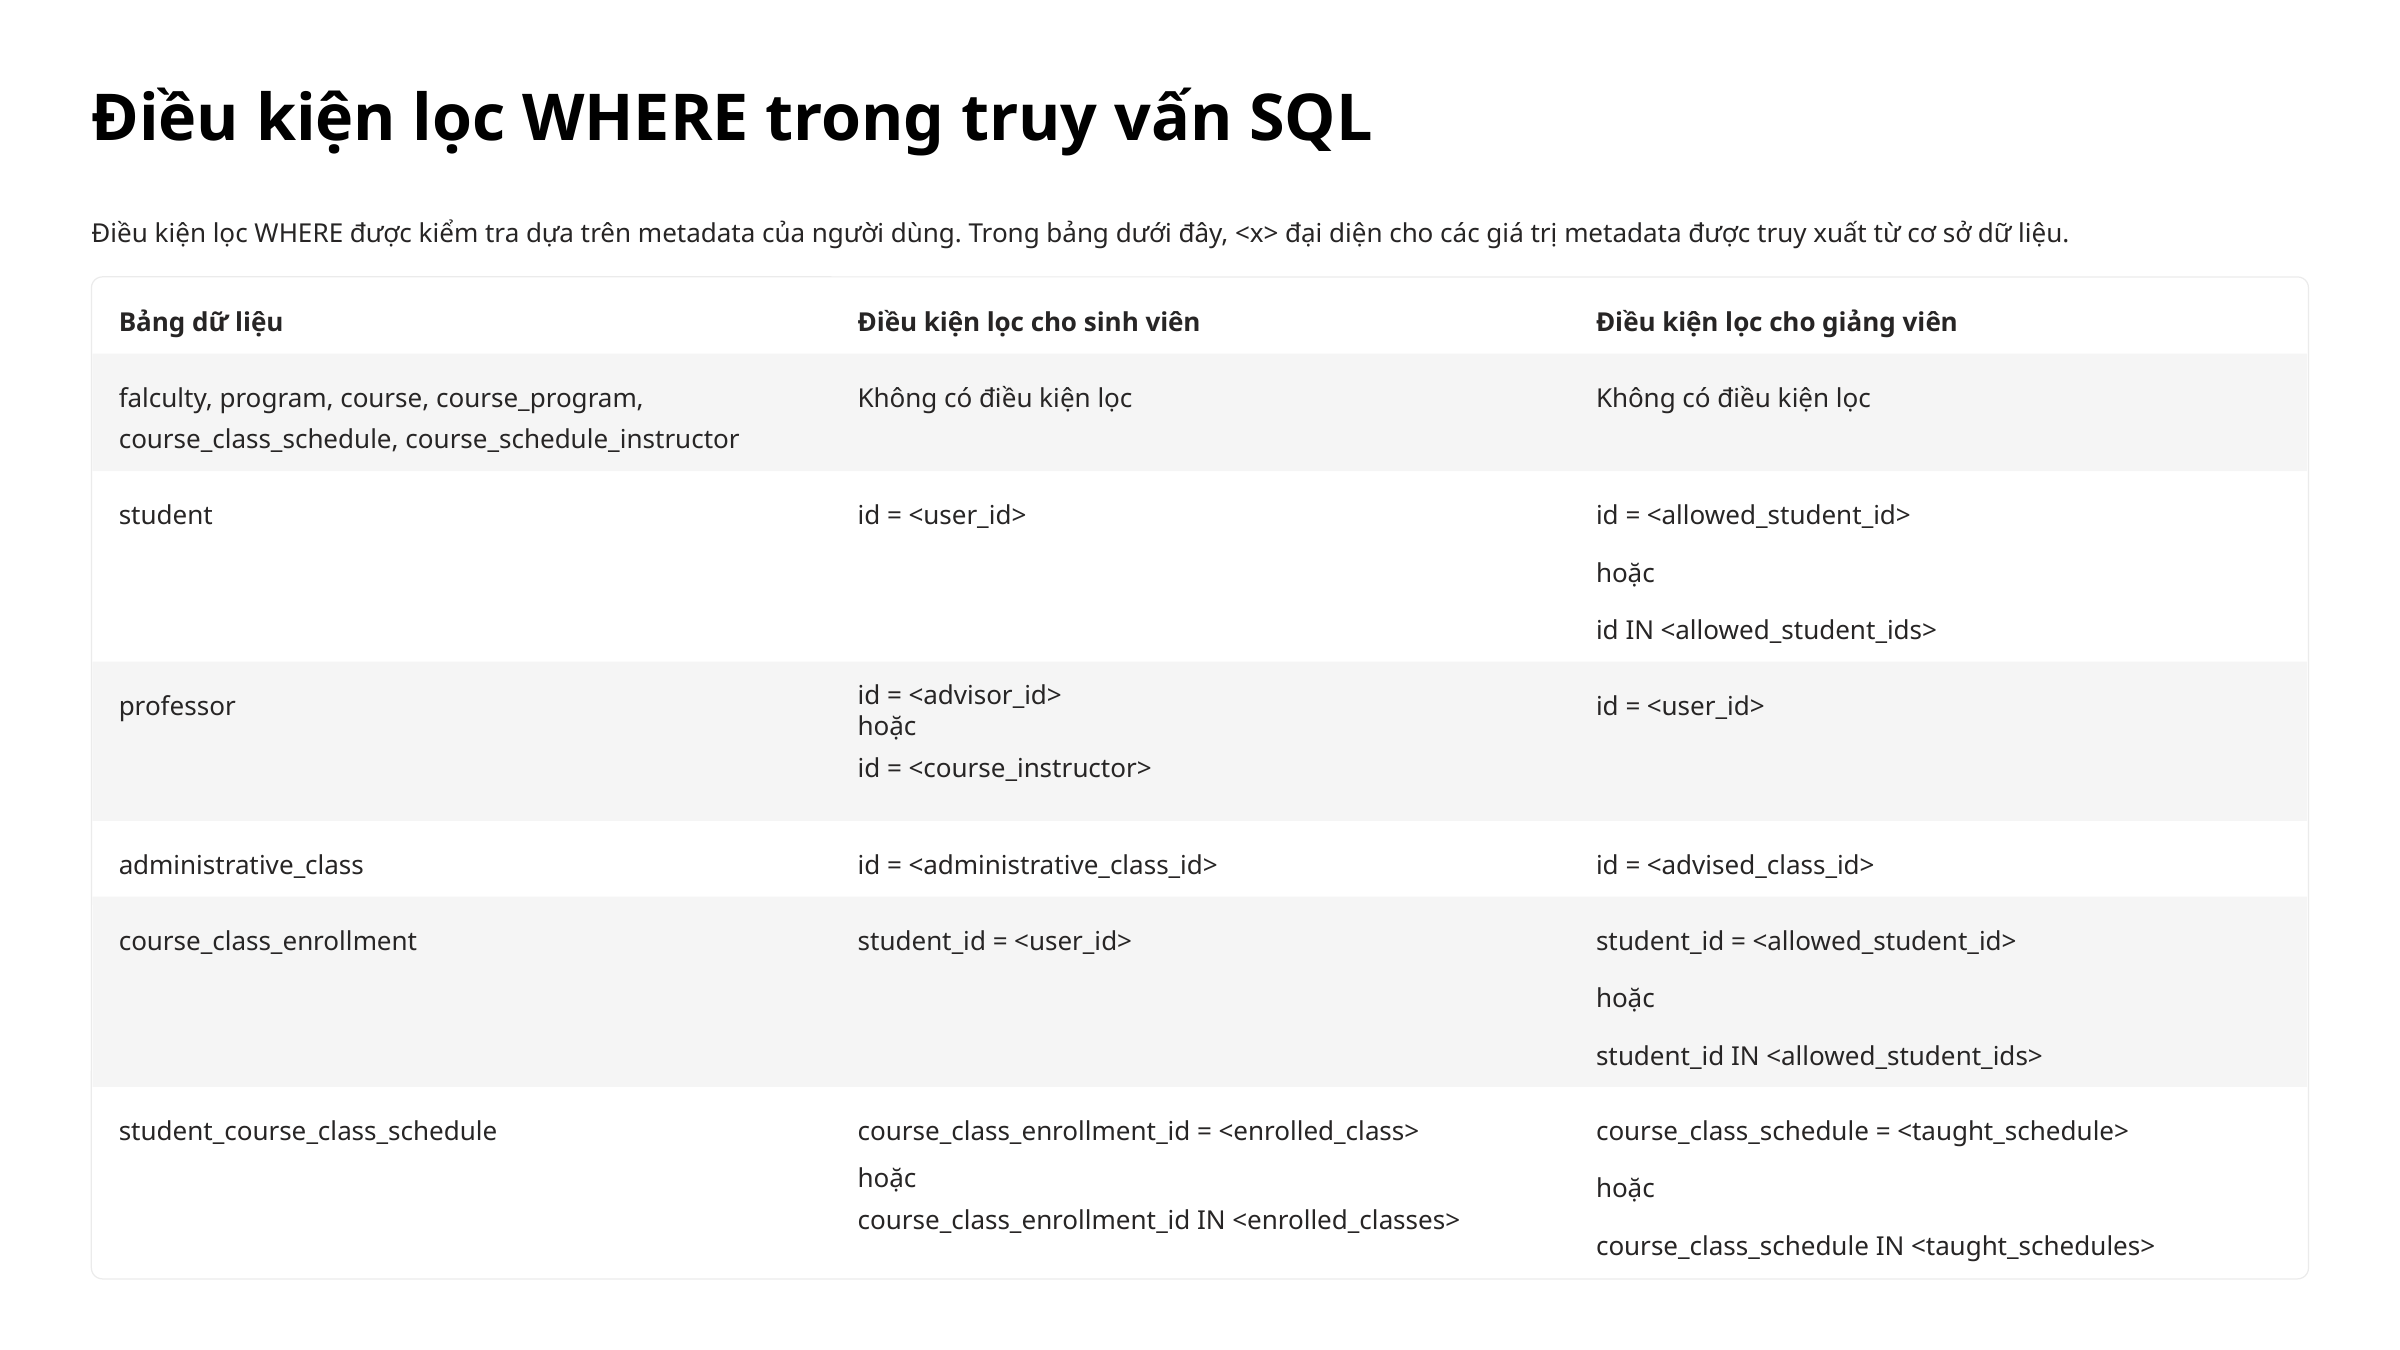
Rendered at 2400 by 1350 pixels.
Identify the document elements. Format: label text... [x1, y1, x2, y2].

text_box student_course_class_schedule [118, 1104, 805, 1146]
text_box id = <advised_class_id> [1595, 837, 2282, 880]
text_box [92, 471, 2308, 661]
text_box id = <allowed_student_id> [1595, 488, 2282, 530]
text_box Điều kiện lọc cho giảng viên [1595, 295, 2282, 337]
text_box hoặc [1595, 970, 2282, 1013]
text_box professor [118, 678, 805, 721]
text_box student_id = <user_id> [857, 913, 1543, 956]
text_box [92, 278, 2308, 353]
text_box course_class_enrollment [118, 913, 805, 956]
text_box hoặc course_class_enrollment_id IN <enrolled_classes> [857, 1161, 1543, 1246]
text_box hoặc [1595, 545, 2282, 588]
text_box Điều kiện lọc WHERE được kiểm tra dựa trên metadata của người dùng. Trong bảng dưới đây, <x> đại diện cho các giá trị metadata được truy xuất từ cơ sở dữ liệu. [91, 205, 2309, 248]
text_box [92, 353, 2308, 471]
text_box student_id = <allowed_student_id> [1595, 913, 2282, 956]
text_box Điều kiện lọc WHERE trong truy vấn SQL [91, 71, 1366, 154]
text_box Bảng dữ liệu [118, 295, 805, 337]
text_box course_class_schedule = <taught_schedule> [1595, 1104, 2282, 1146]
text_box Không có điều kiện lọc [1595, 370, 2282, 413]
text_box student_id IN <allowed_student_ids> [1595, 1028, 2282, 1071]
text_box [92, 820, 2308, 896]
text_box id = <user_id> [1595, 678, 2282, 721]
text_box course_class_schedule IN <taught_schedules> [1595, 1218, 2282, 1261]
text_box falculty, program, course, course_program, course_class_schedule, course_schedule_instructor [118, 370, 805, 455]
text_box course_class_enrollment_id = <enrolled_class> [857, 1104, 1543, 1146]
text_box id = <advisor_id> hoặc id = <course_instructor> [857, 678, 1543, 804]
text_box [92, 1087, 2308, 1278]
text_box Điều kiện lọc cho sinh viên [857, 295, 1543, 337]
text_box administrative_class [118, 837, 805, 880]
text_box id IN <allowed_student_ids> [1595, 603, 2282, 645]
text_box id = <user_id> [857, 488, 1543, 530]
text_box student [118, 488, 805, 530]
text_box id = <administrative_class_id> [857, 837, 1543, 880]
text_box [92, 661, 2308, 820]
text_box Không có điều kiện lọc [857, 370, 1543, 413]
text_box [92, 896, 2308, 1087]
text_box hoặc [1595, 1161, 2282, 1204]
